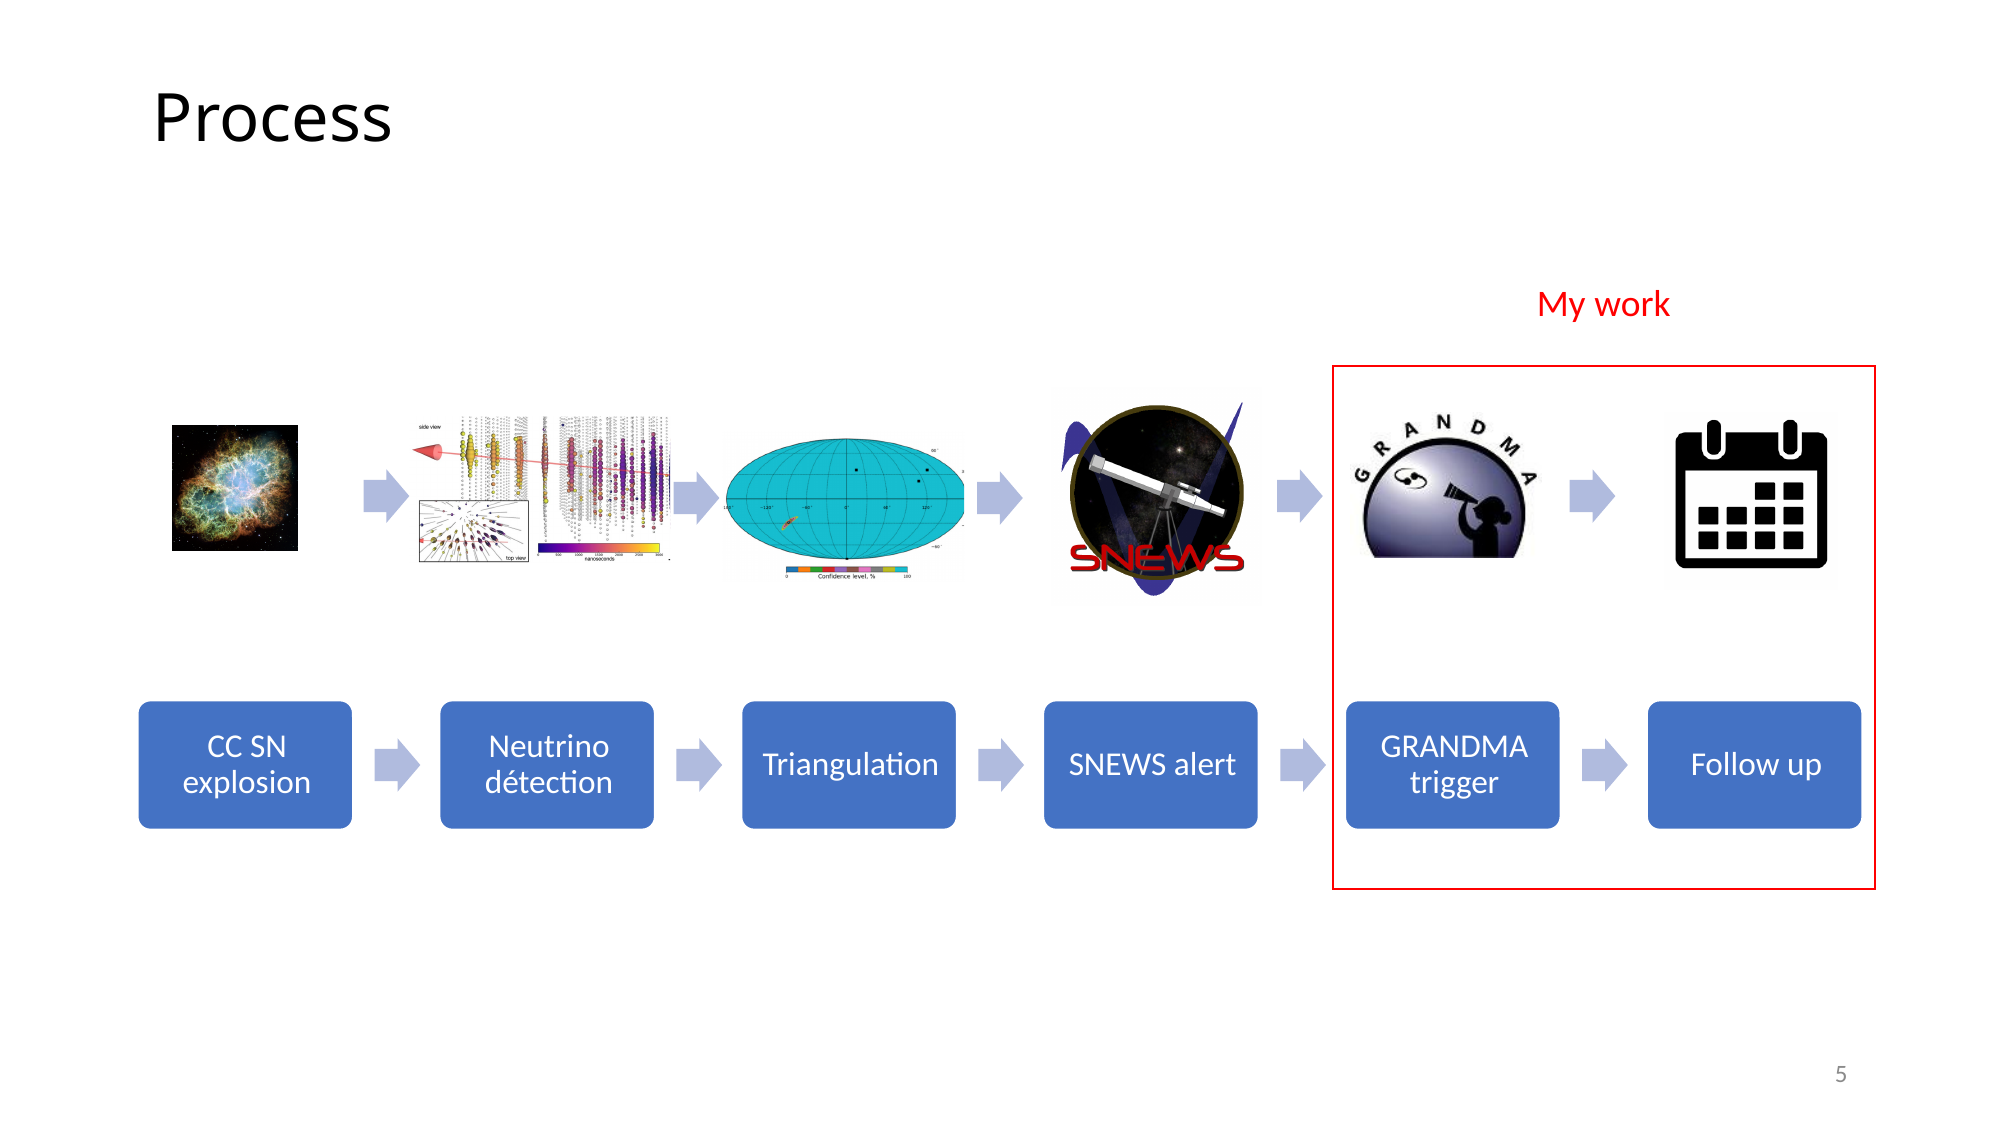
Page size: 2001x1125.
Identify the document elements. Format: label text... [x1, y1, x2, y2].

picture [1664, 412, 1838, 590]
text_box My work [1522, 271, 1686, 332]
picture [409, 416, 671, 563]
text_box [1569, 469, 1616, 523]
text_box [363, 469, 410, 523]
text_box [1277, 469, 1323, 523]
title Process [137, 75, 783, 164]
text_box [673, 471, 720, 525]
picture [722, 431, 965, 582]
text_box [1332, 365, 1876, 890]
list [137, 611, 1863, 919]
picture [1051, 386, 1262, 606]
slide_number 5 [1412, 1042, 1863, 1103]
picture [172, 425, 298, 552]
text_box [977, 471, 1023, 525]
picture [1350, 411, 1542, 558]
